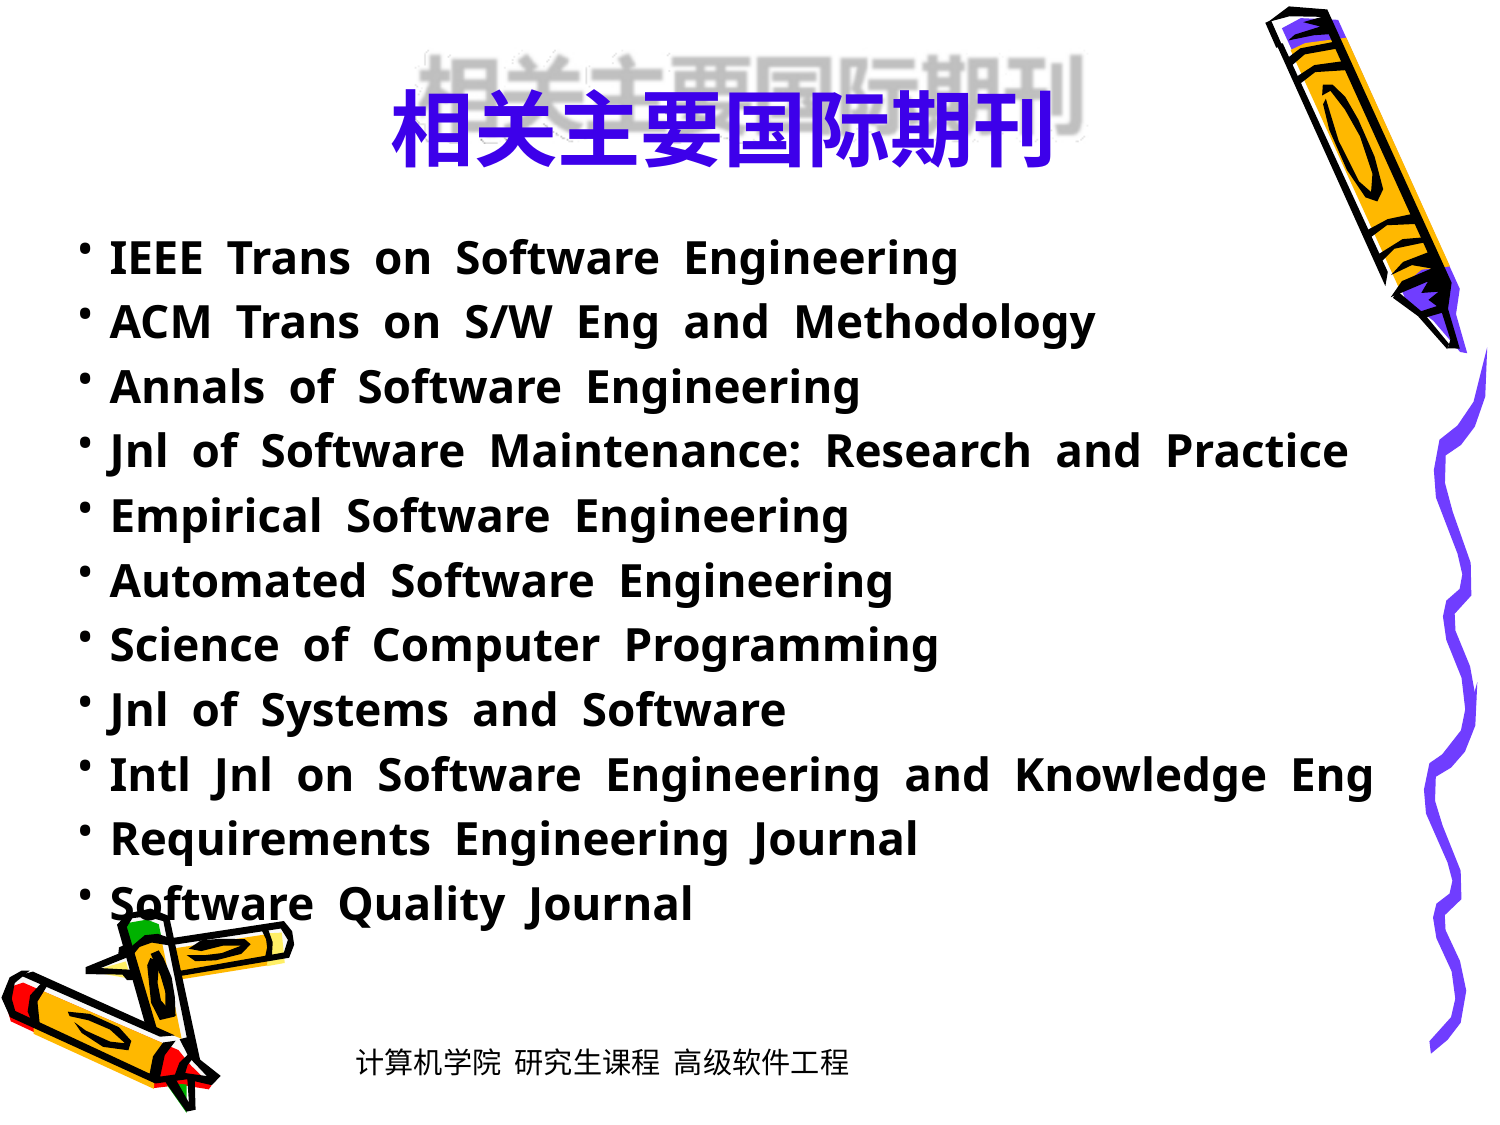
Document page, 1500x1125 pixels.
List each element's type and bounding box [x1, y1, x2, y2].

text_box [0, 4, 1470, 1116]
picture [412, 47, 1090, 144]
text_box [76, 212, 94, 929]
text_box [1275, 19, 1292, 42]
text_box [1421, 344, 1490, 1056]
text_box [1385, 277, 1395, 295]
